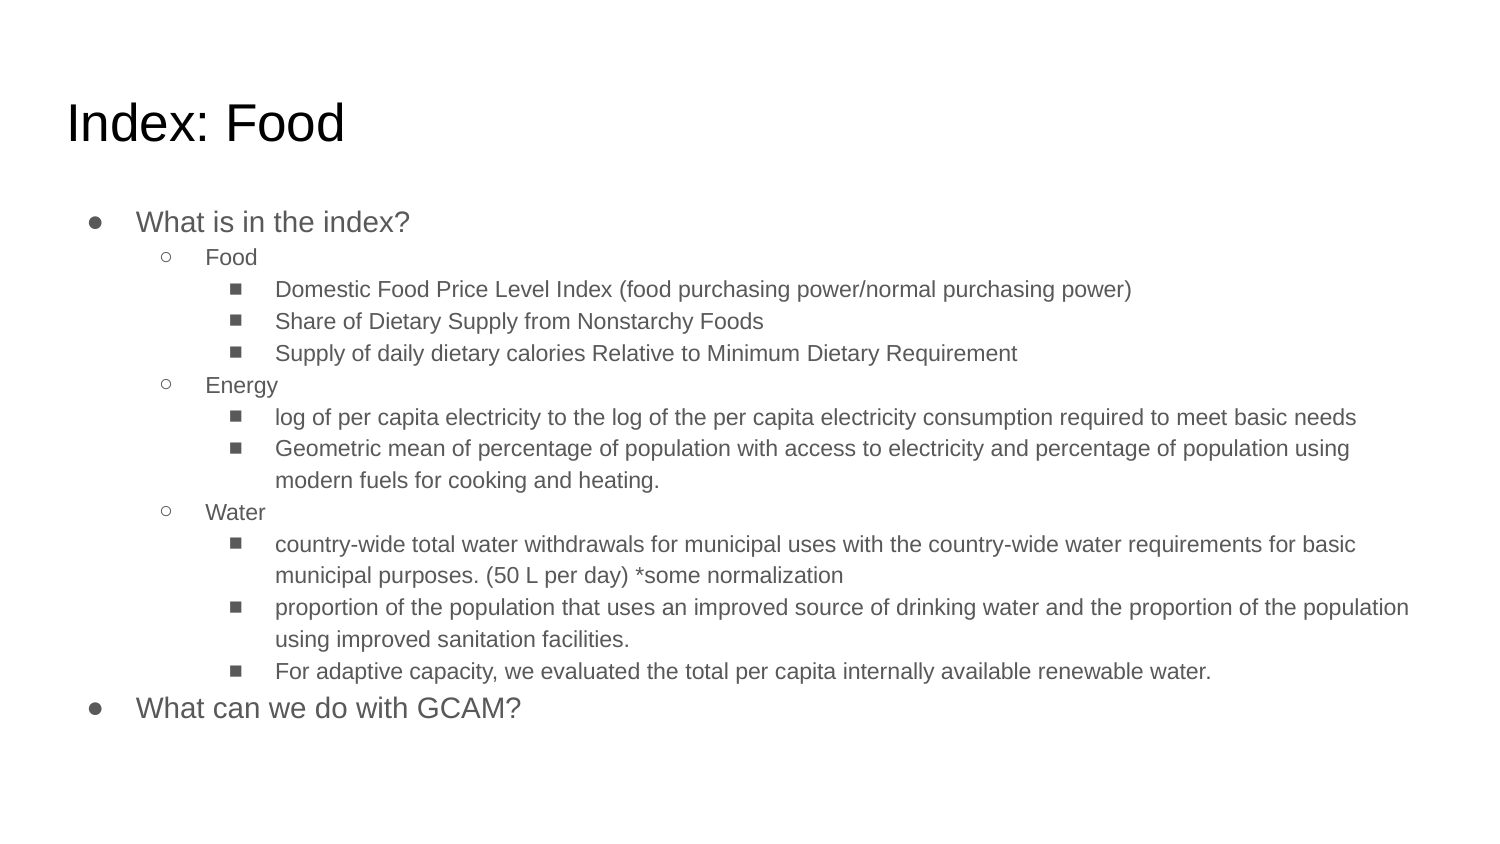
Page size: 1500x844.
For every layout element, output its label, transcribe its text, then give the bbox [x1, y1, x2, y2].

list What is in the index? Food Domestic Food Price Level Index (food purchasing power/normal purchasing power) Share of Dietary Supply from Nonstarchy Foods Supply of daily dietary calories Relative to Minimum Dietary Requirement Energy log of per capita electricity to the log of the per capita electricity consumption required to meet basic needs Geometric mean of percentage of population with access to electricity and percentage of population using modern fuels for cooking and heating. Water country-wide total water withdrawals for municipal uses with the country-wide water requirements for basic municipal purposes. (50 L per day) *some normalization proportion of the population that uses an improved source of drinking water and the proportion of the population using improved sanitation facilities. For adaptive capacity, we evaluated the total per capita internally available renewable water. What can we do with GCAM? [51, 182, 1449, 744]
title Index: Food [51, 72, 1449, 167]
